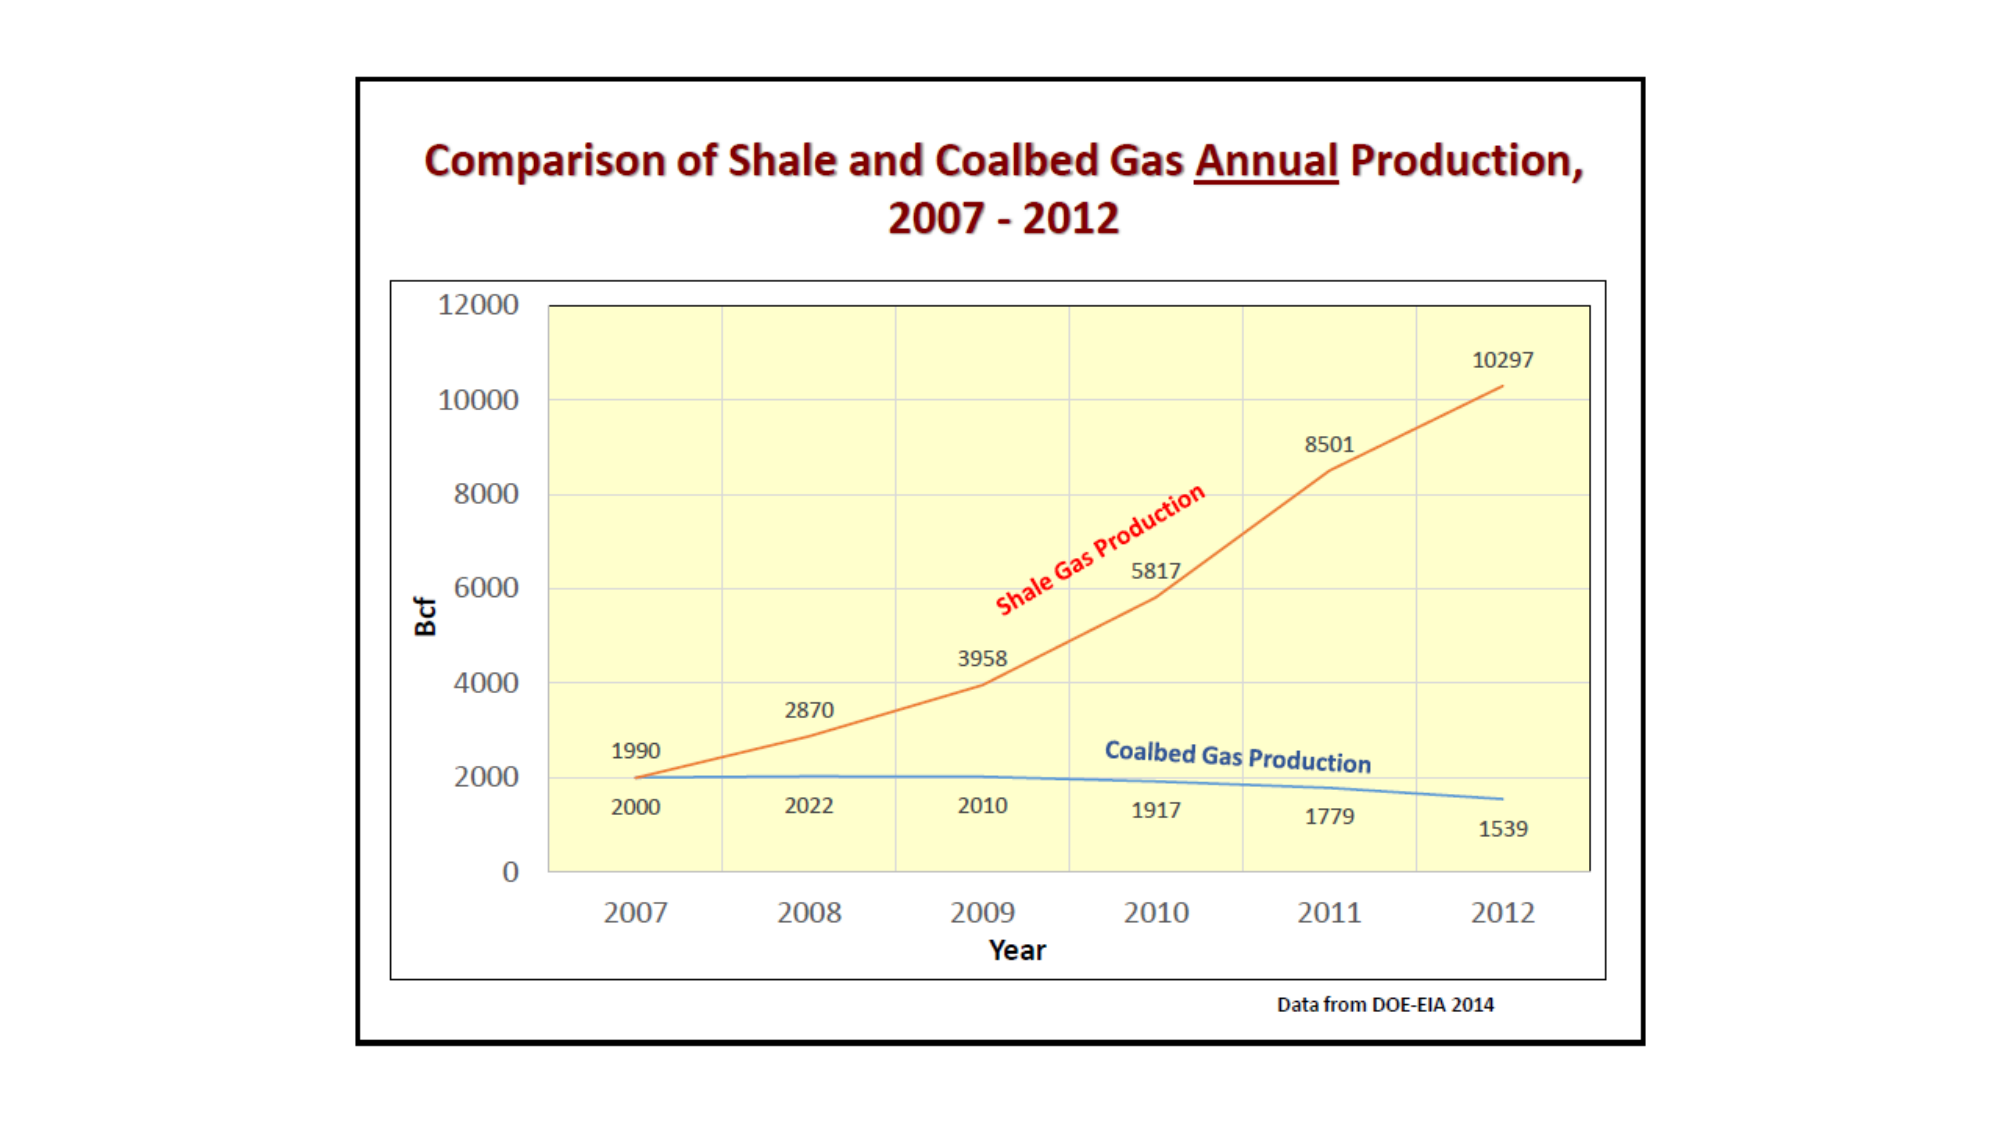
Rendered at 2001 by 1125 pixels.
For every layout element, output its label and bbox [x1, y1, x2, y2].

picture [351, 74, 1649, 1051]
